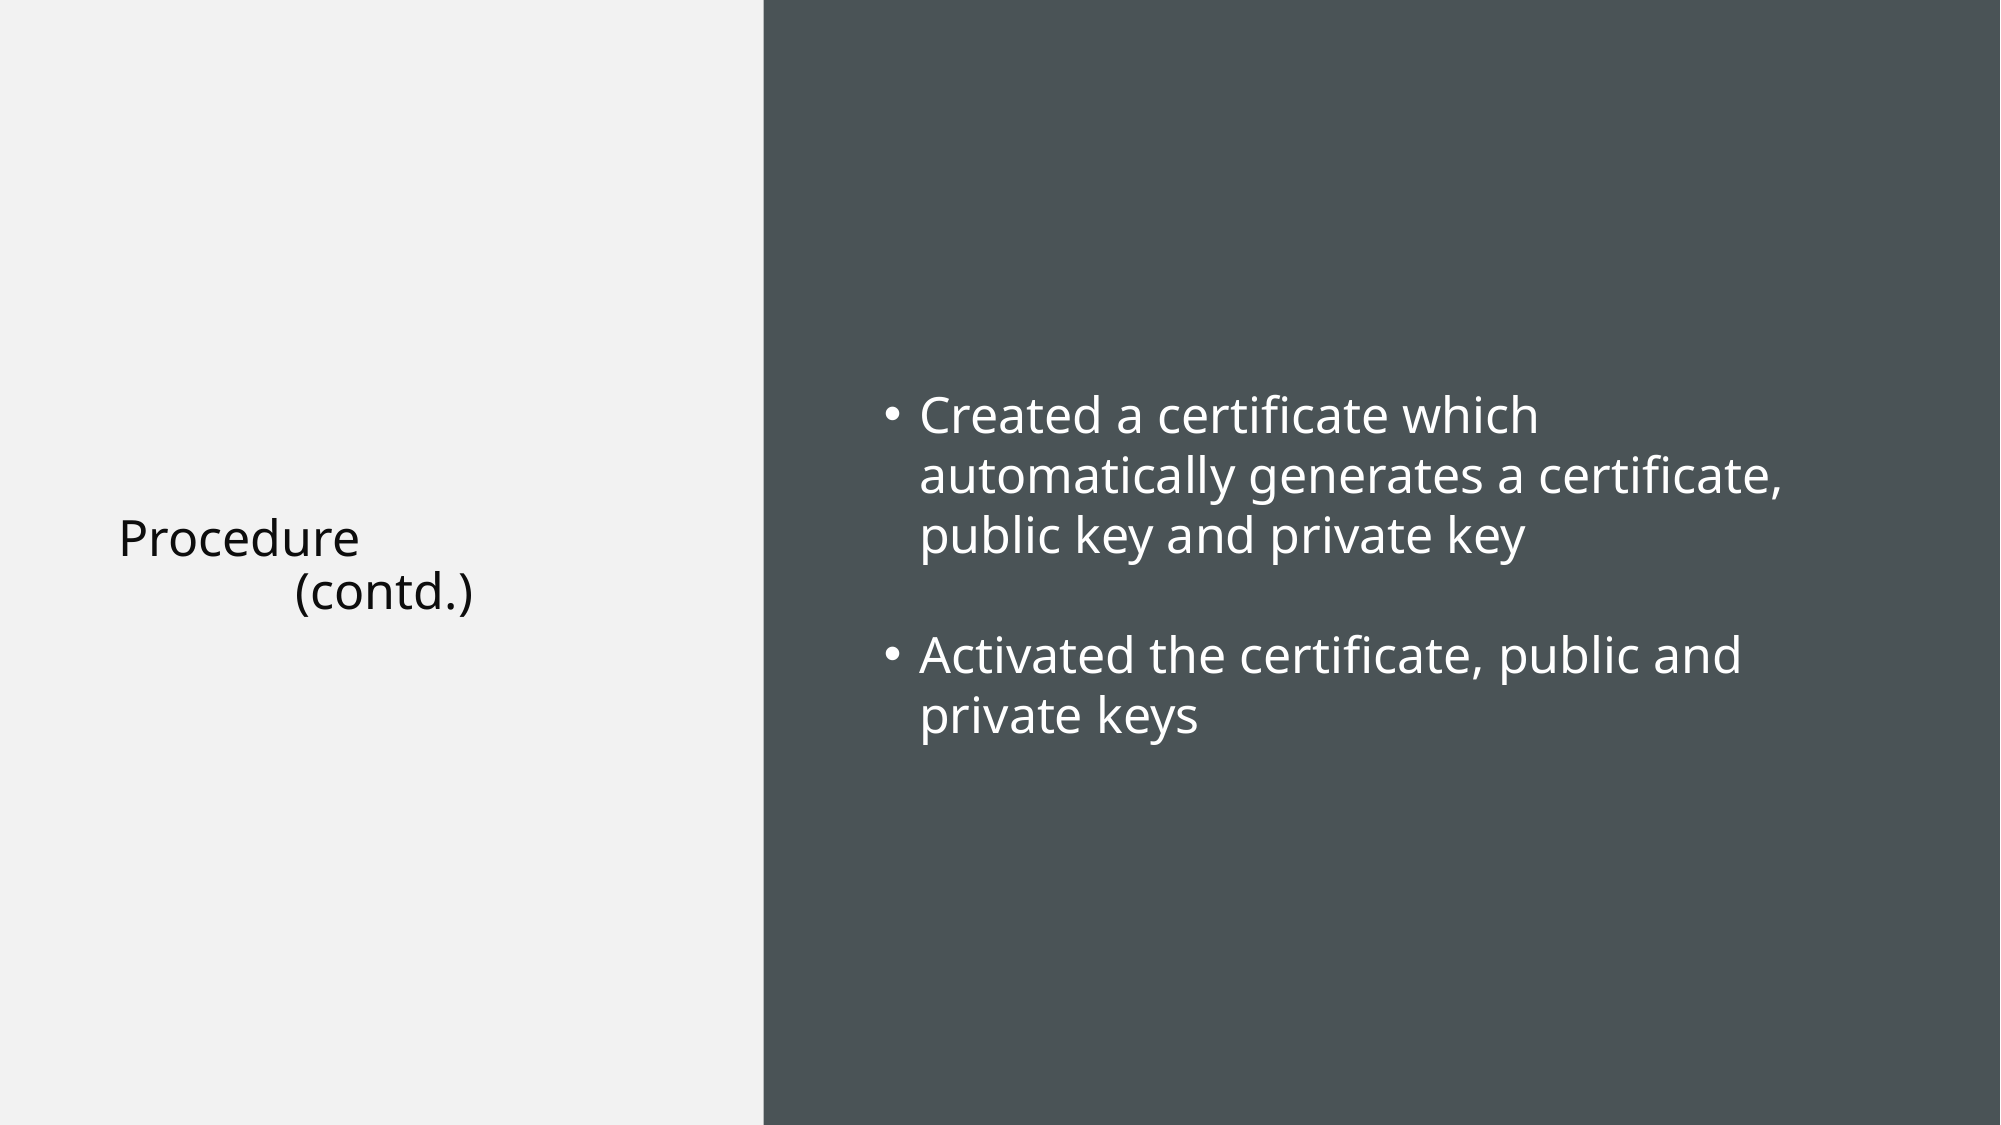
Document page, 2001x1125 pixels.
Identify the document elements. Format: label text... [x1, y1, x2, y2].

text_box Created a certificate which automatically generates a certificate, public key and private key Activated the certificate, public and private keys [869, 159, 1825, 968]
text_box Procedure (contd.) [88, 475, 681, 652]
text_box [763, 0, 2000, 1125]
